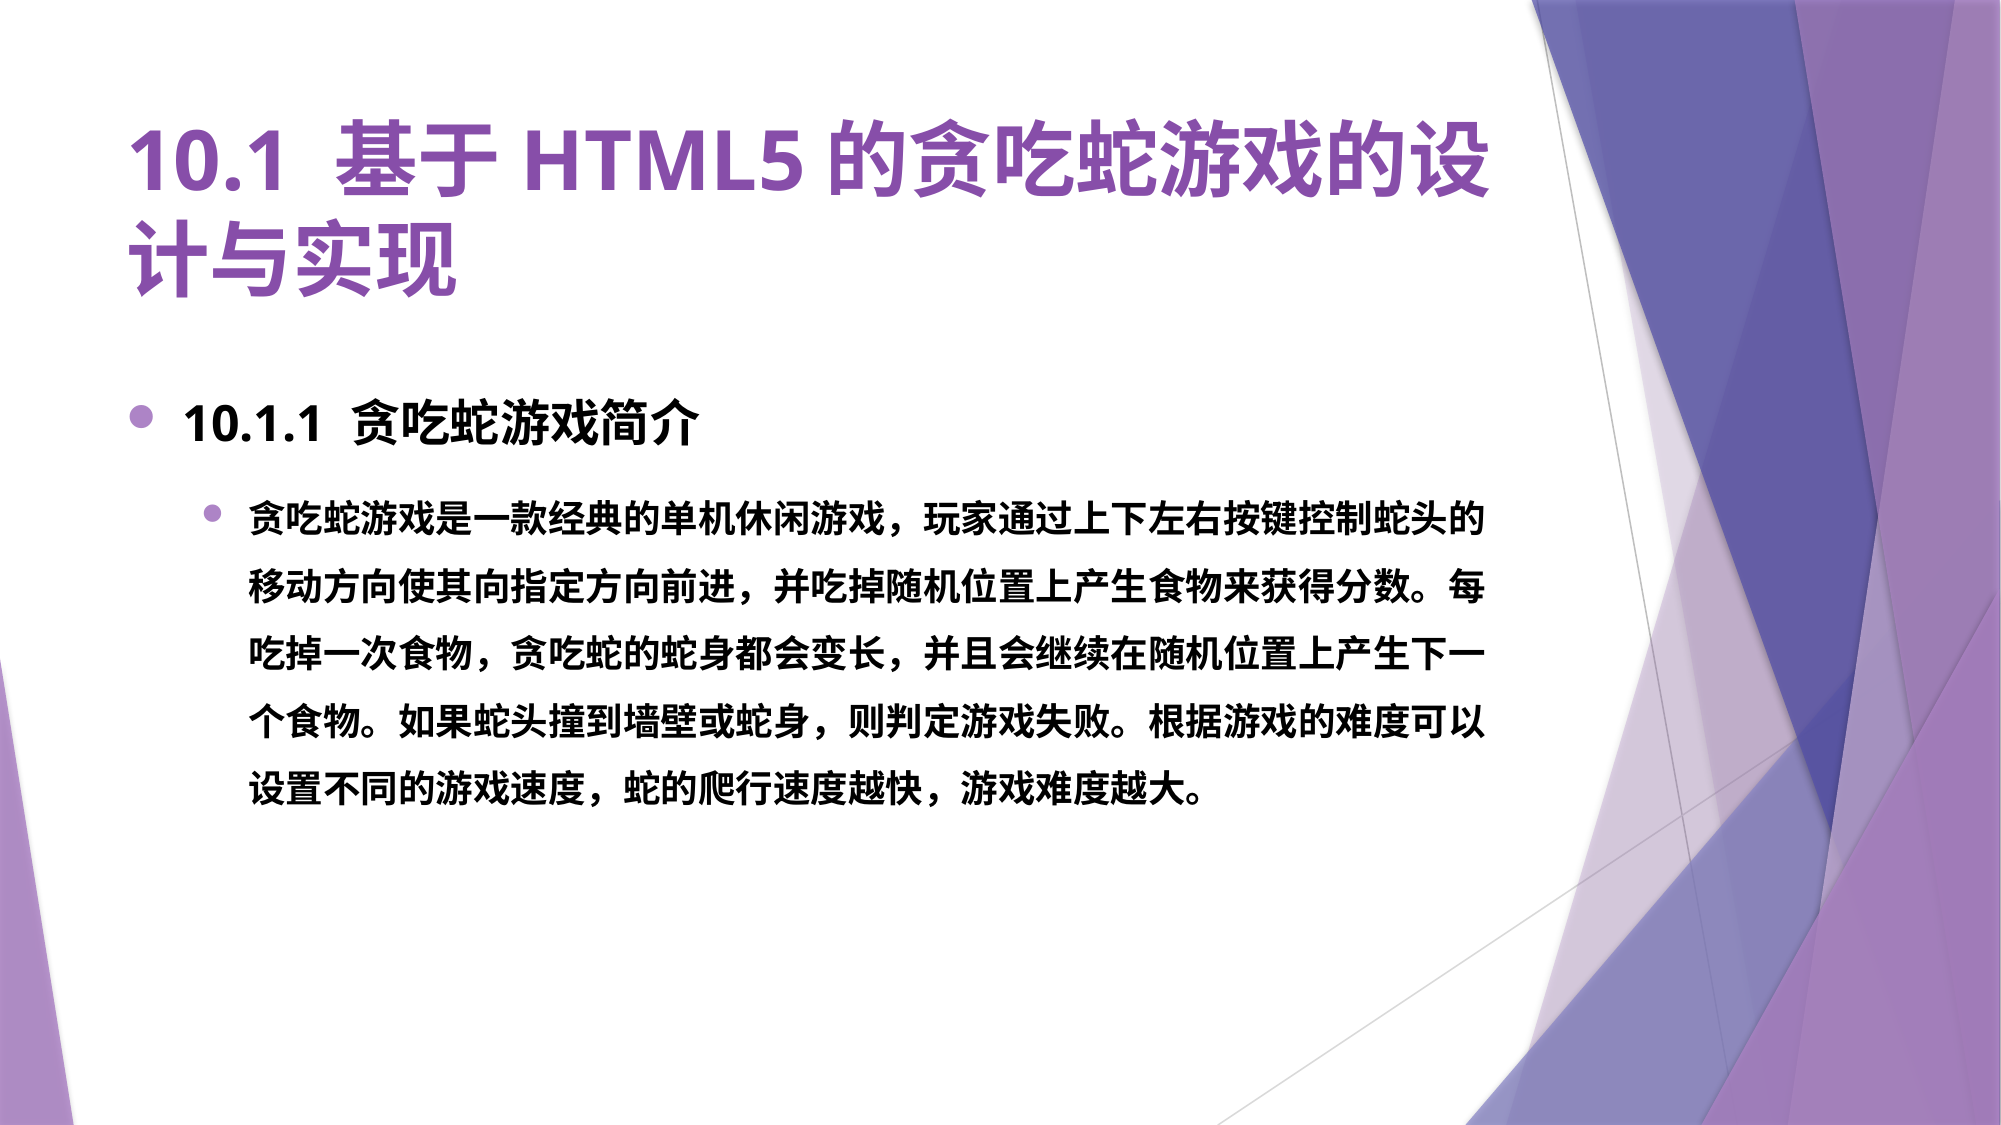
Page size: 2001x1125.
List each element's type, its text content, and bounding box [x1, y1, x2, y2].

title 10.1 基于HTML5的贪吃蛇游戏的设计与实现 [111, 99, 1525, 317]
list 10.1.1 贪吃蛇游戏简介 贪吃蛇游戏是一款经典的单机休闲游戏，玩家通过上下左右按键控制蛇头的移动方向使其向指定方向前进，并吃掉随机位置上产生食物来获得分数。每吃掉一次食物，贪吃蛇的蛇身都会变长，并且会继续在随机位置上产生下一个食物。如果蛇头撞到墙壁或蛇身，则判定游戏失败。根据游戏的难度可以设置不同的游戏速度，蛇的爬行速度越快，游戏难度越大。 [111, 354, 1522, 992]
